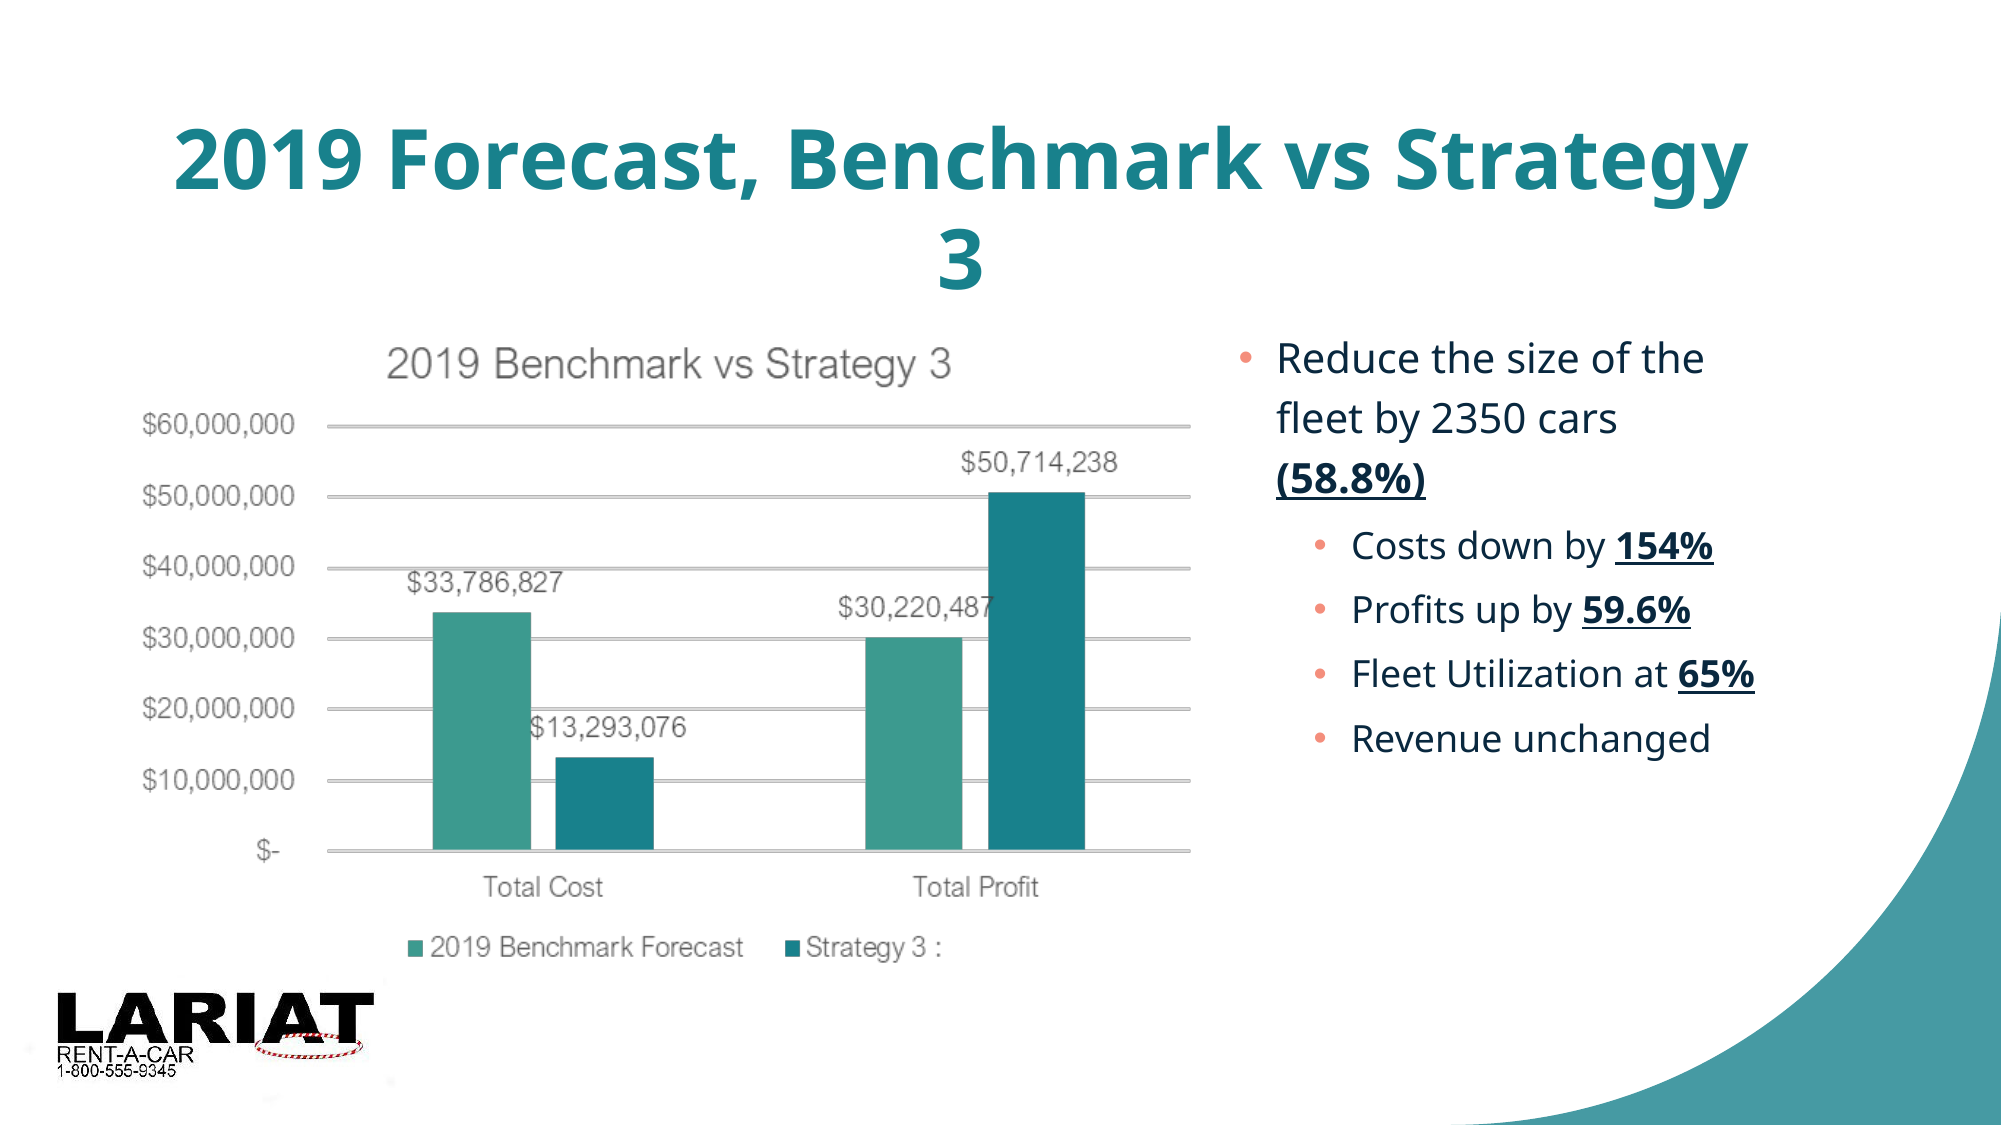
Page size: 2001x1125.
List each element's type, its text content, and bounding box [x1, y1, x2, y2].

list Reduce the size of the fleet by 2350 cars (58.8%) Costs down by 154% Profits up by 59.6% Fleet Utilization at 65% Revenue unchanged [1224, 314, 1777, 992]
picture [0, 314, 1224, 1125]
title 2019 Forecast, Benchmark vs Strategy 3 [148, 96, 1775, 314]
